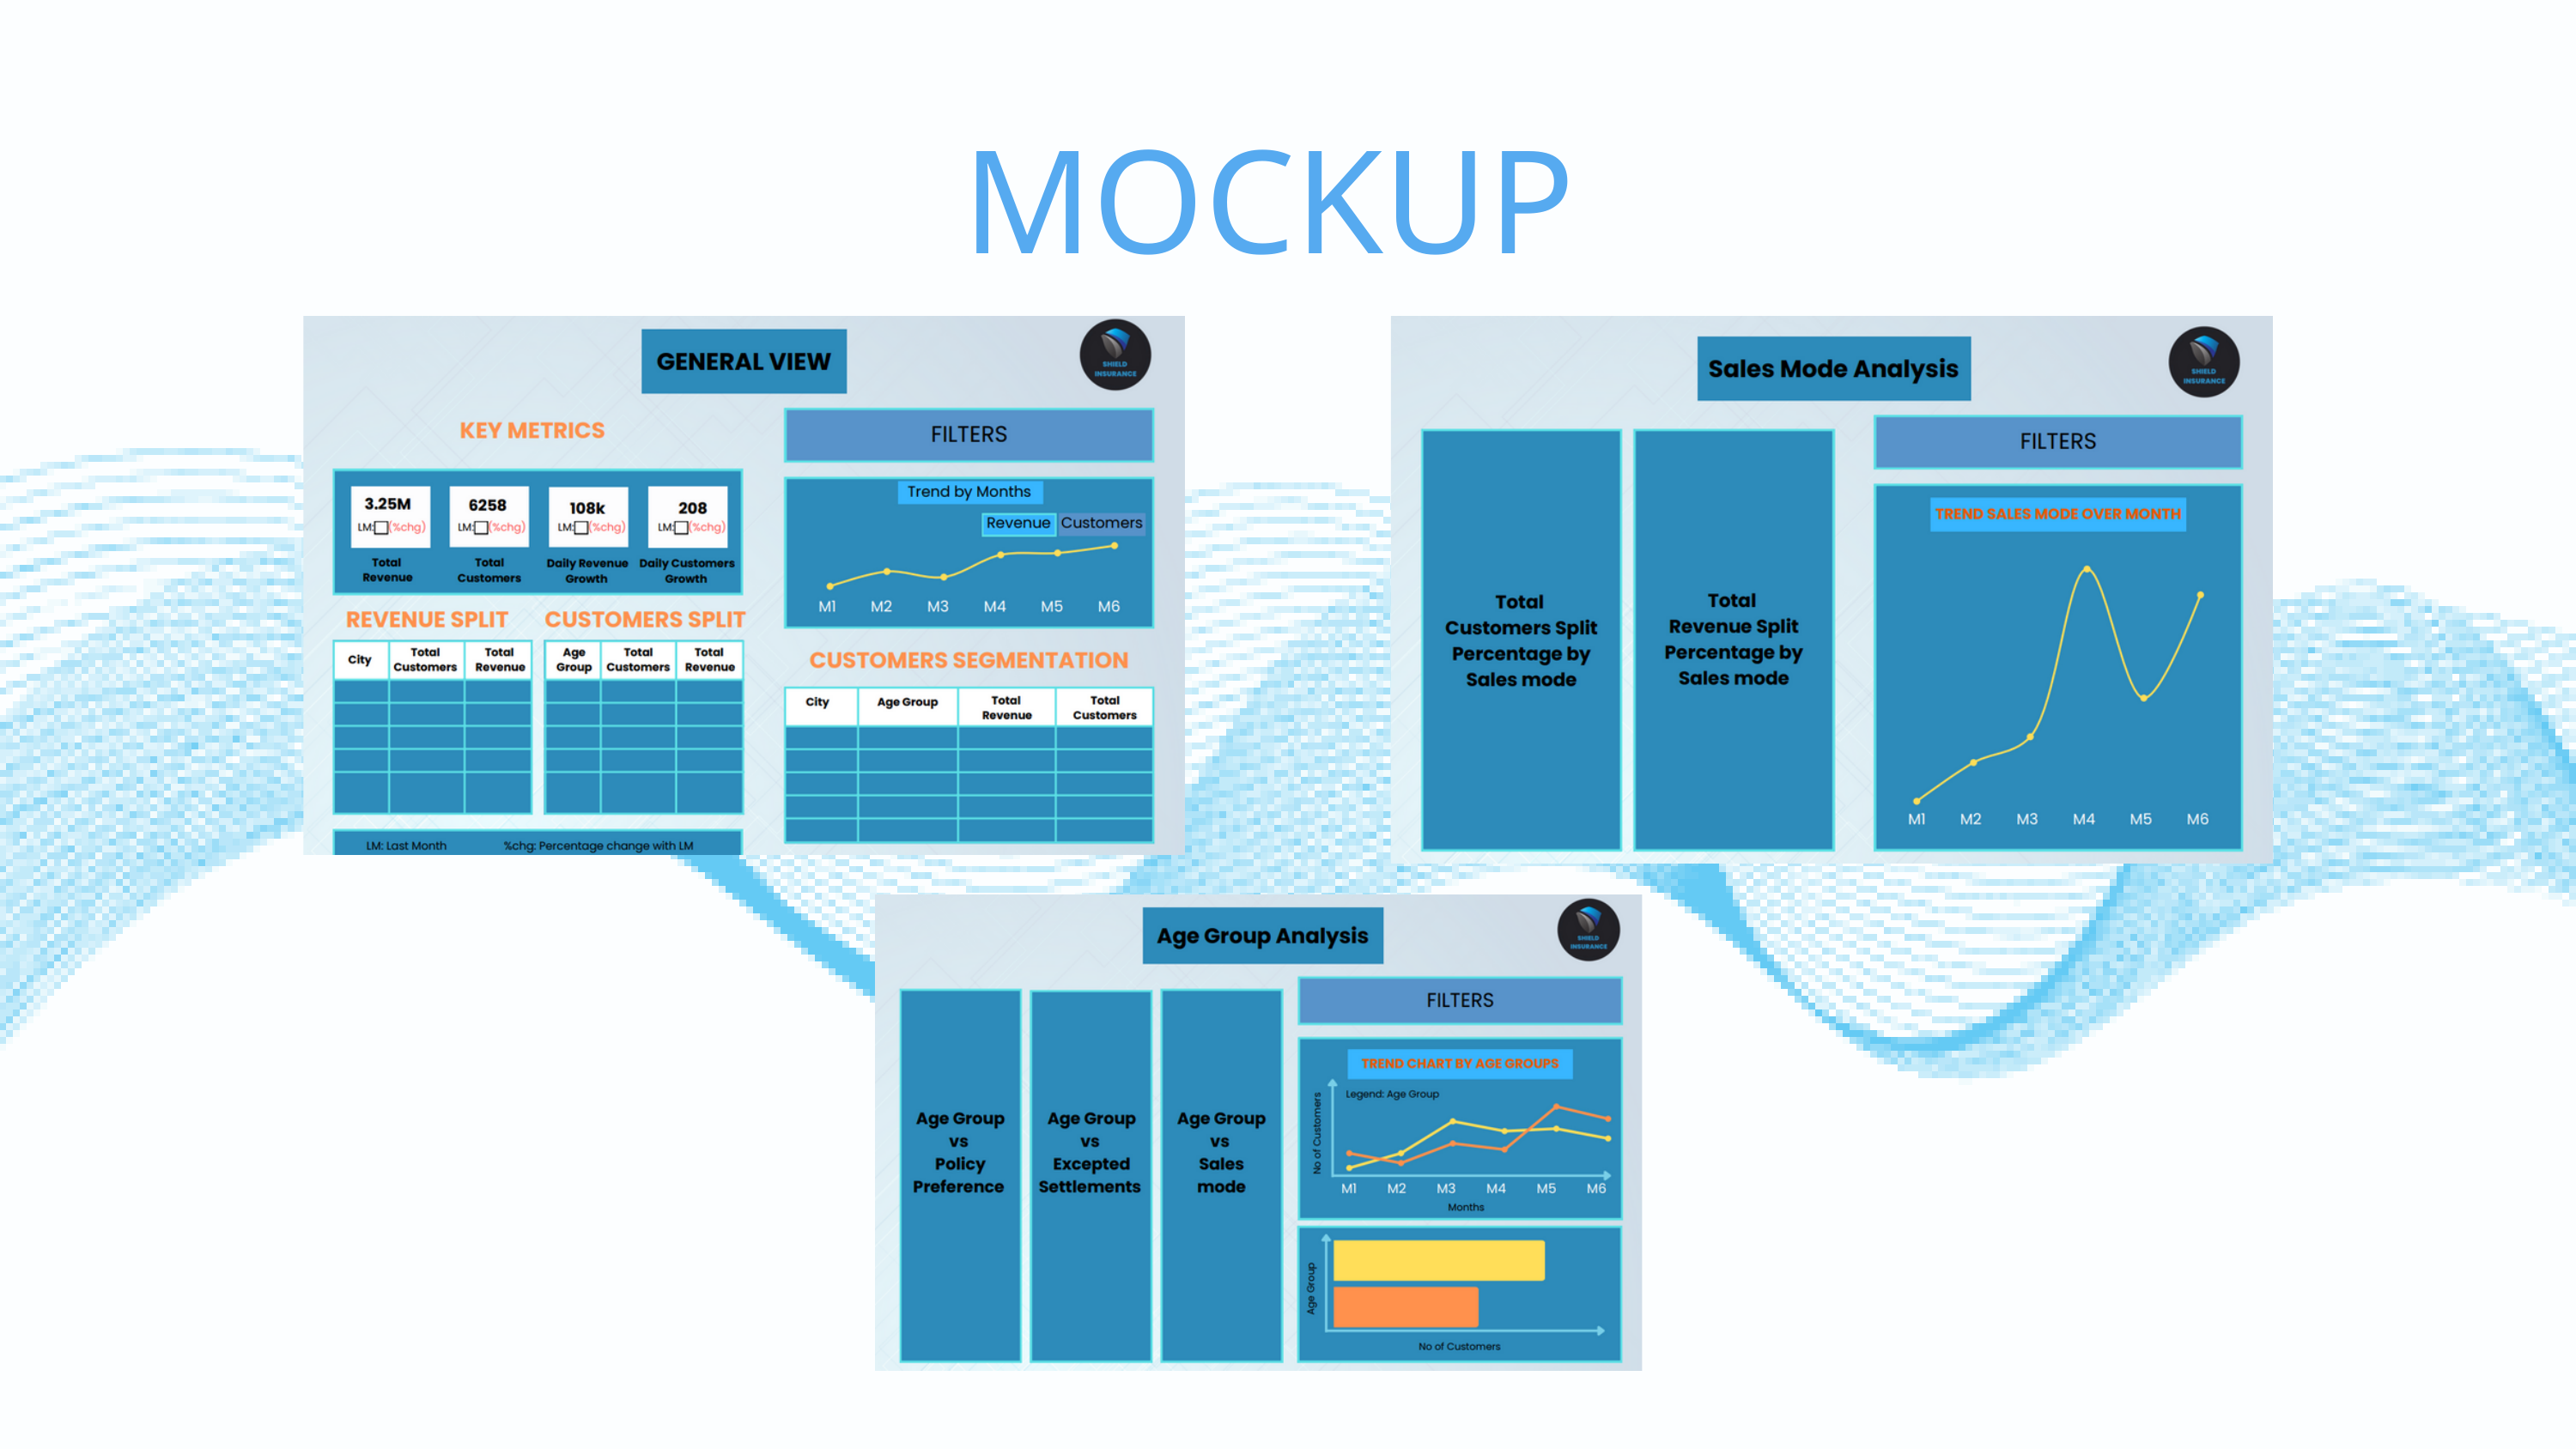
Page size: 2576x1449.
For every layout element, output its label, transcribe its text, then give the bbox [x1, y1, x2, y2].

text_box [0, 428, 2576, 1085]
text_box [1390, 316, 2273, 864]
text_box MOCKUP [744, 82, 1832, 282]
text_box [874, 894, 1643, 1371]
text_box [303, 316, 1185, 855]
